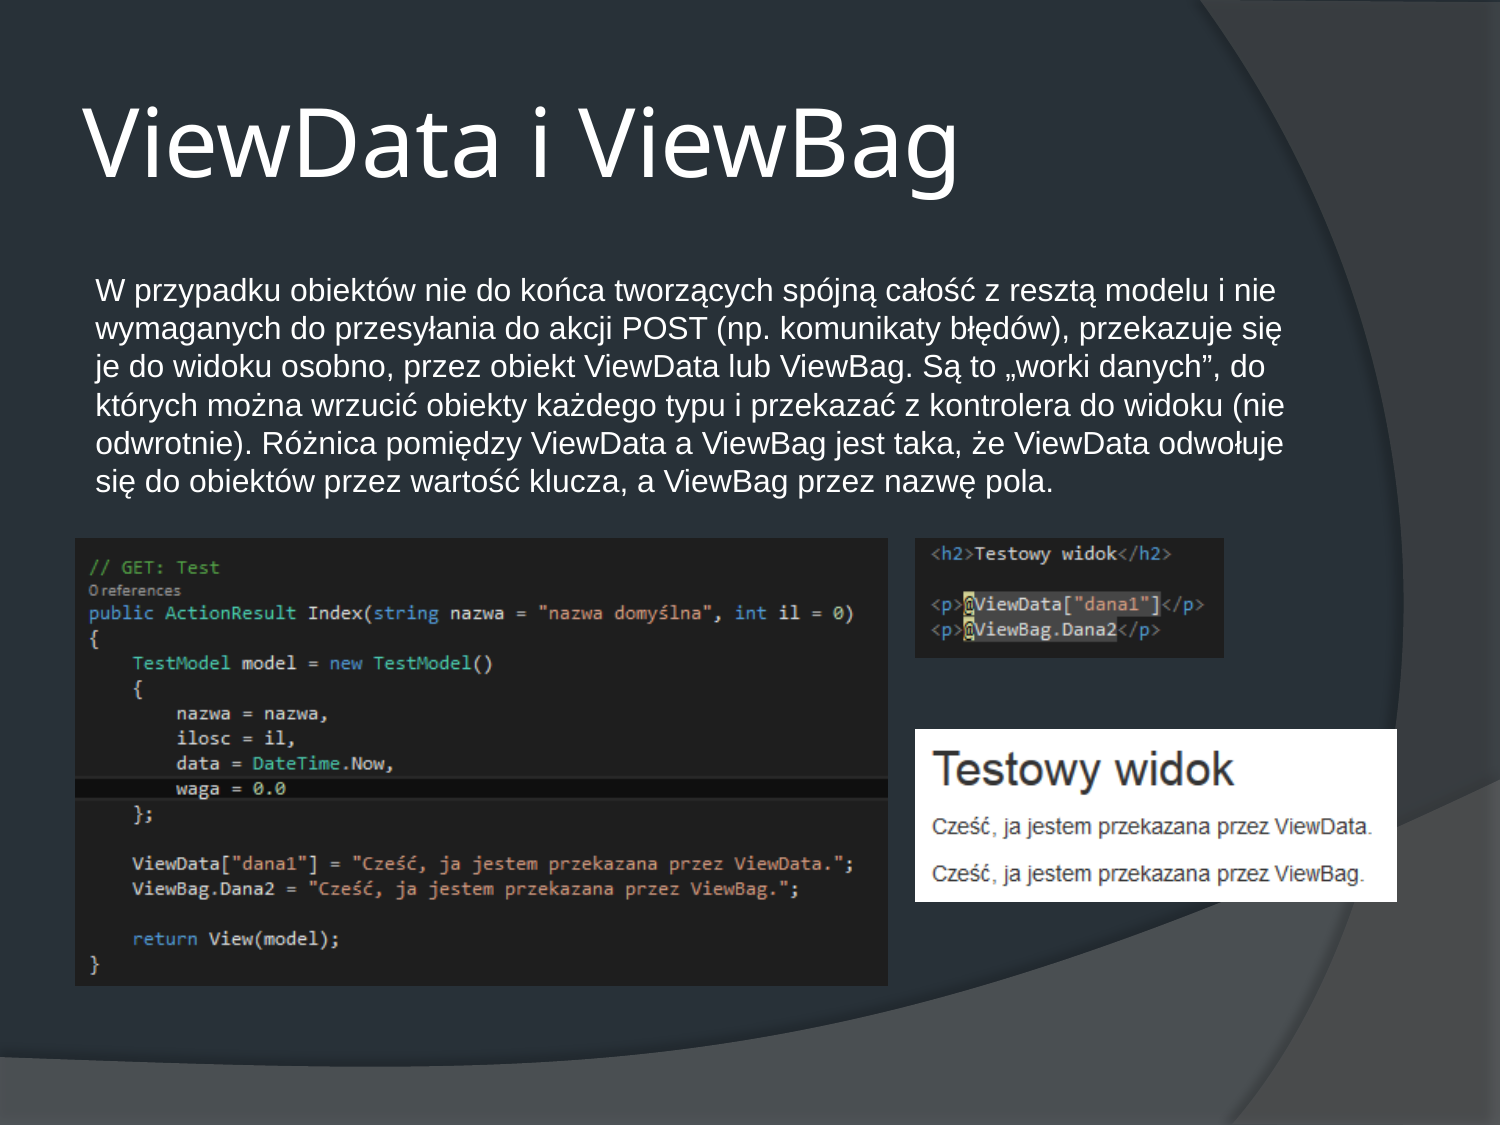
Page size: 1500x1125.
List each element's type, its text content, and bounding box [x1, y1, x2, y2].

picture [915, 538, 1224, 658]
title ViewData i ViewBag [75, 45, 1300, 233]
list W przypadku obiektów nie do końca tworzących spójną całość z resztą modelu i nie wymaganych do przesyłania do akcji POST (np. komunikaty błędów), przekazuje się je do widoku osobno, przez obiekt ViewData lub ViewBag. Są to „worki danych”, do których można wrzucić obiekty każdego typu i przekazać z kontrolera do widoku (nie odwrotnie). Różnica pomiędzy ViewData a ViewBag jest taka, że ViewData odwołuje się do obiektów przez wartość klucza, a ViewBag przez nazwę pola. [75, 262, 1300, 539]
picture [74, 538, 888, 986]
picture [915, 729, 1397, 902]
